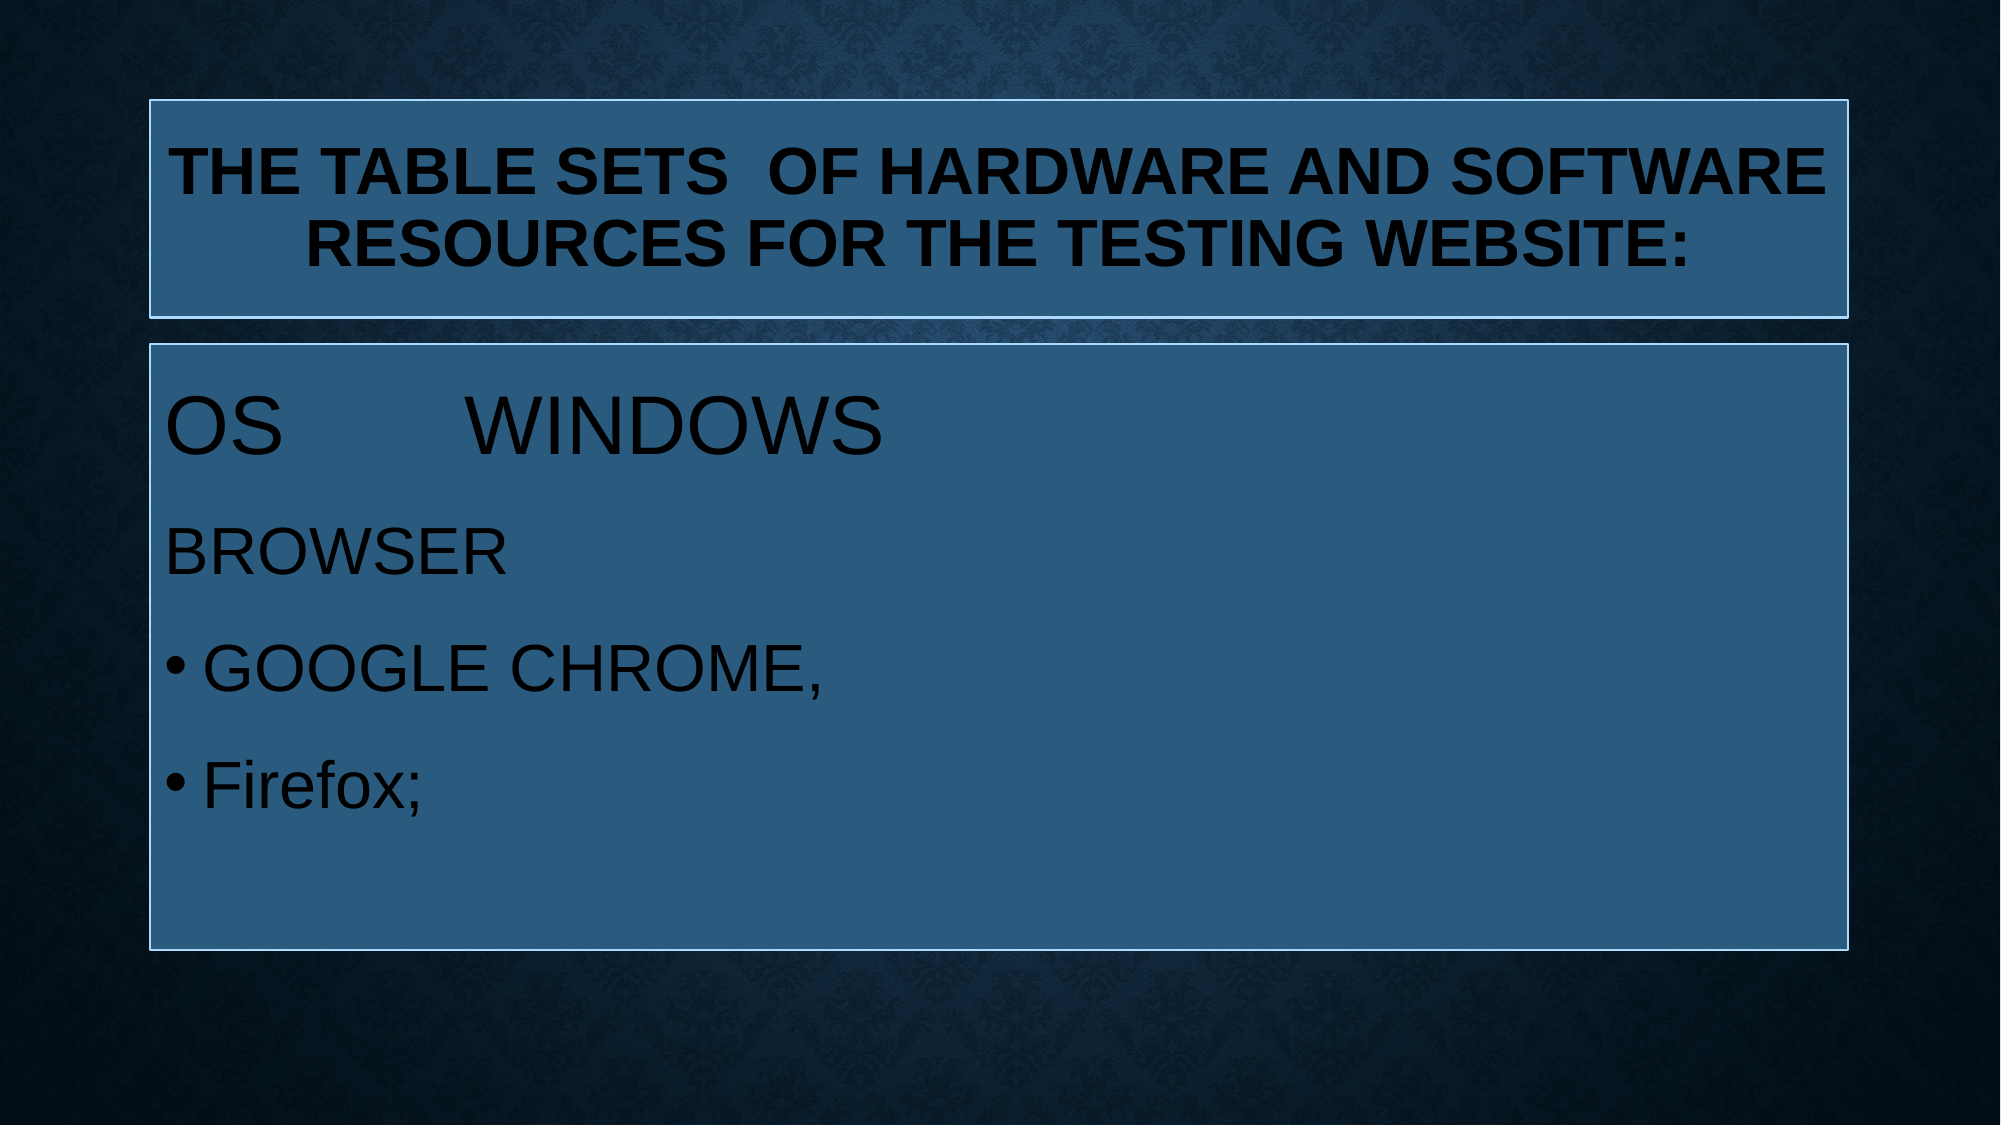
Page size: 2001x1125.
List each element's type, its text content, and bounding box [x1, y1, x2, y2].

title The table sets of hardware and software resources for the testing Website: [149, 99, 1849, 319]
list OS WINDOWS BROWSER GOOGLE CHROME, Firefox; [149, 343, 1849, 951]
